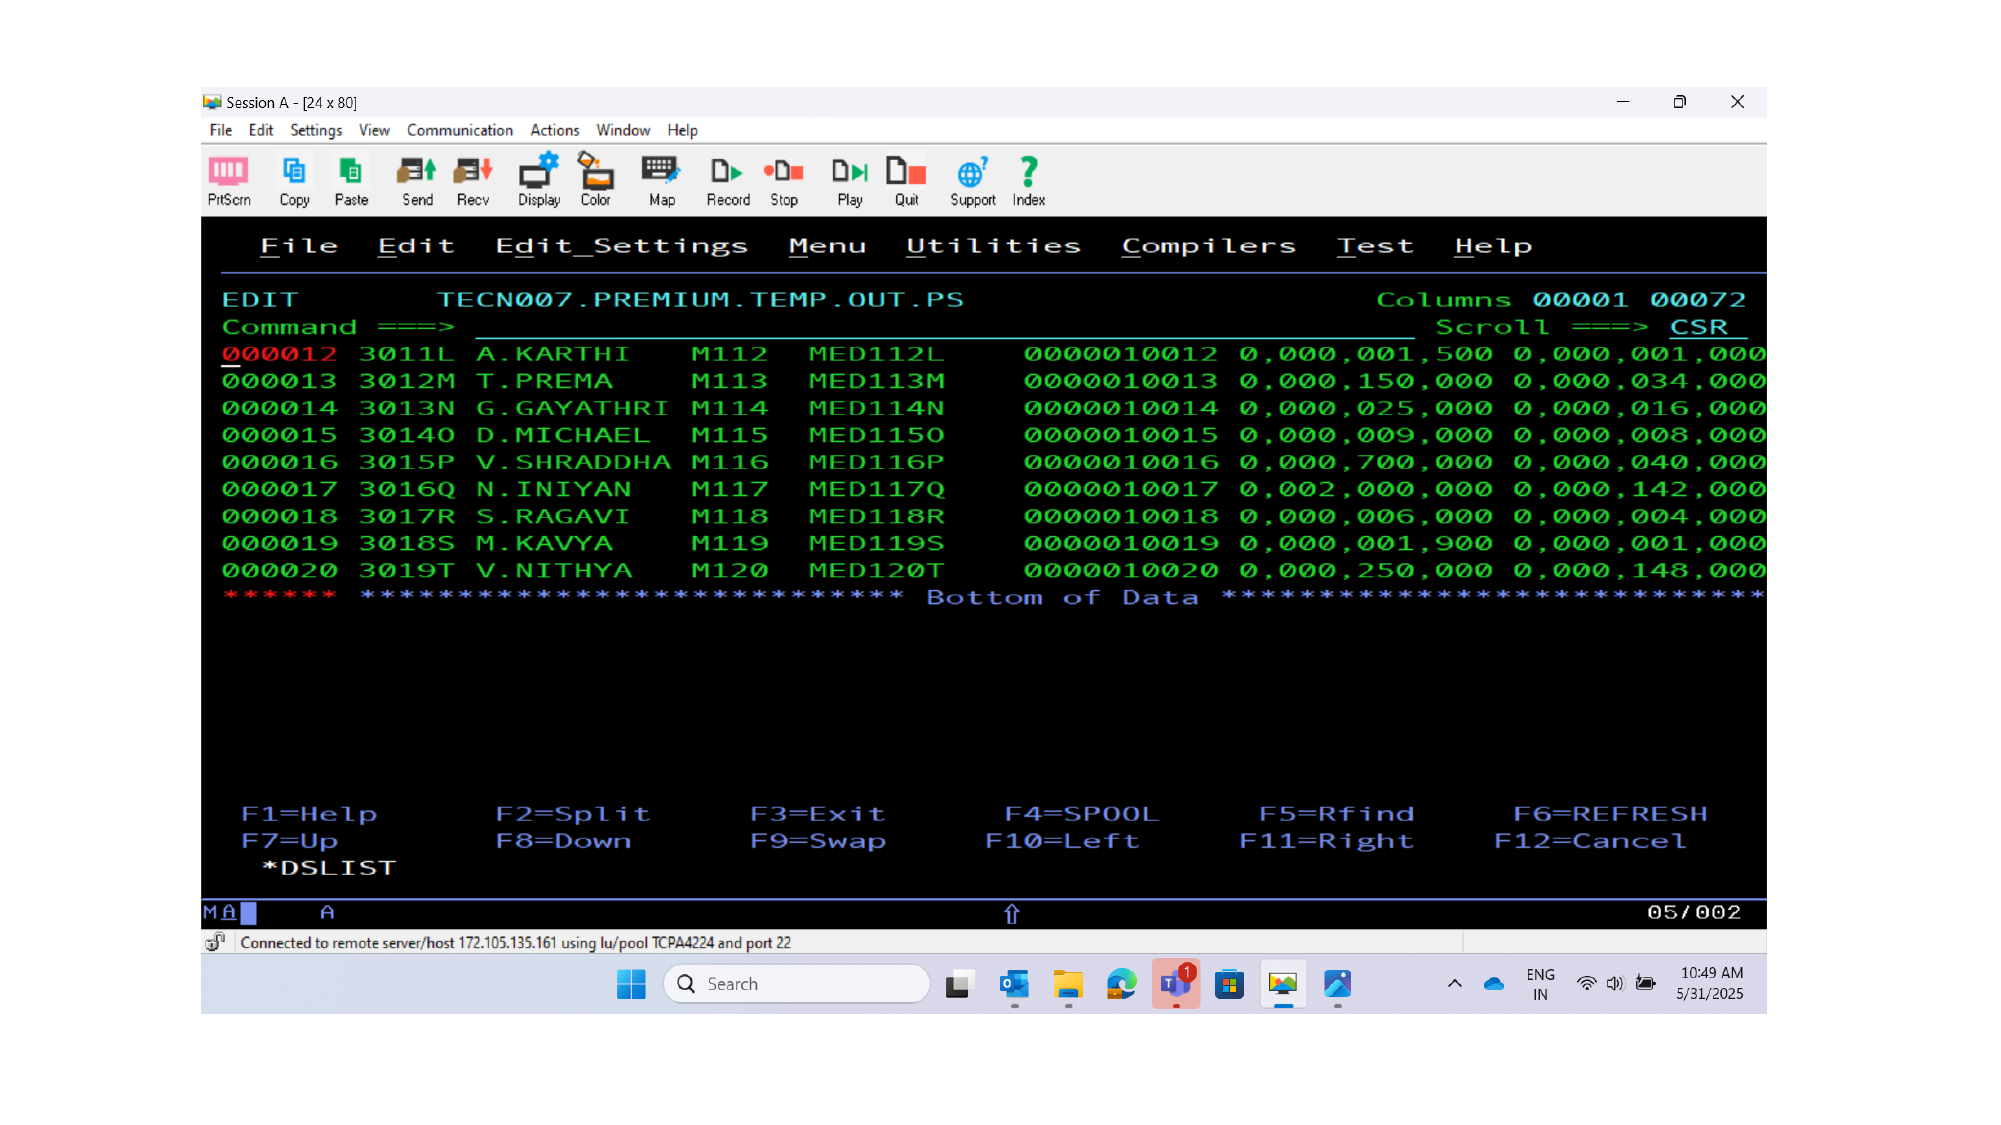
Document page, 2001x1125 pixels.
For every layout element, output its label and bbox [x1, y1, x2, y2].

list [201, 86, 1767, 1014]
